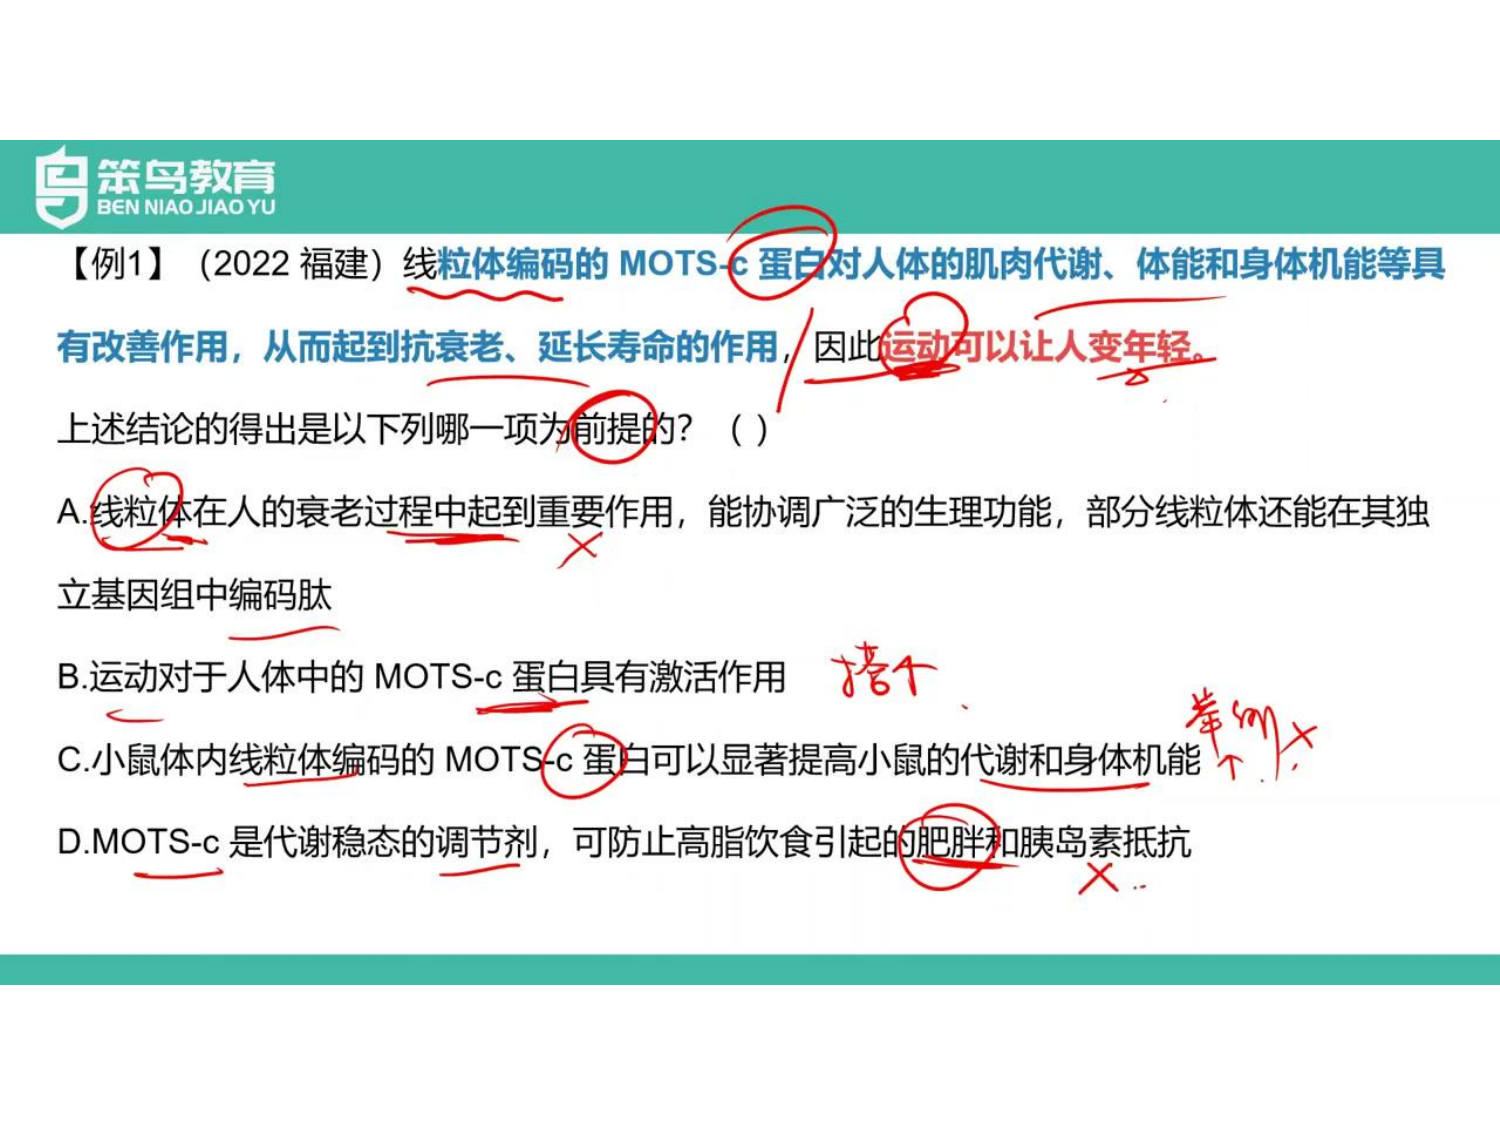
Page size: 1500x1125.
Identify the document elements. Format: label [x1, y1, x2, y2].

picture [0, 140, 1500, 985]
